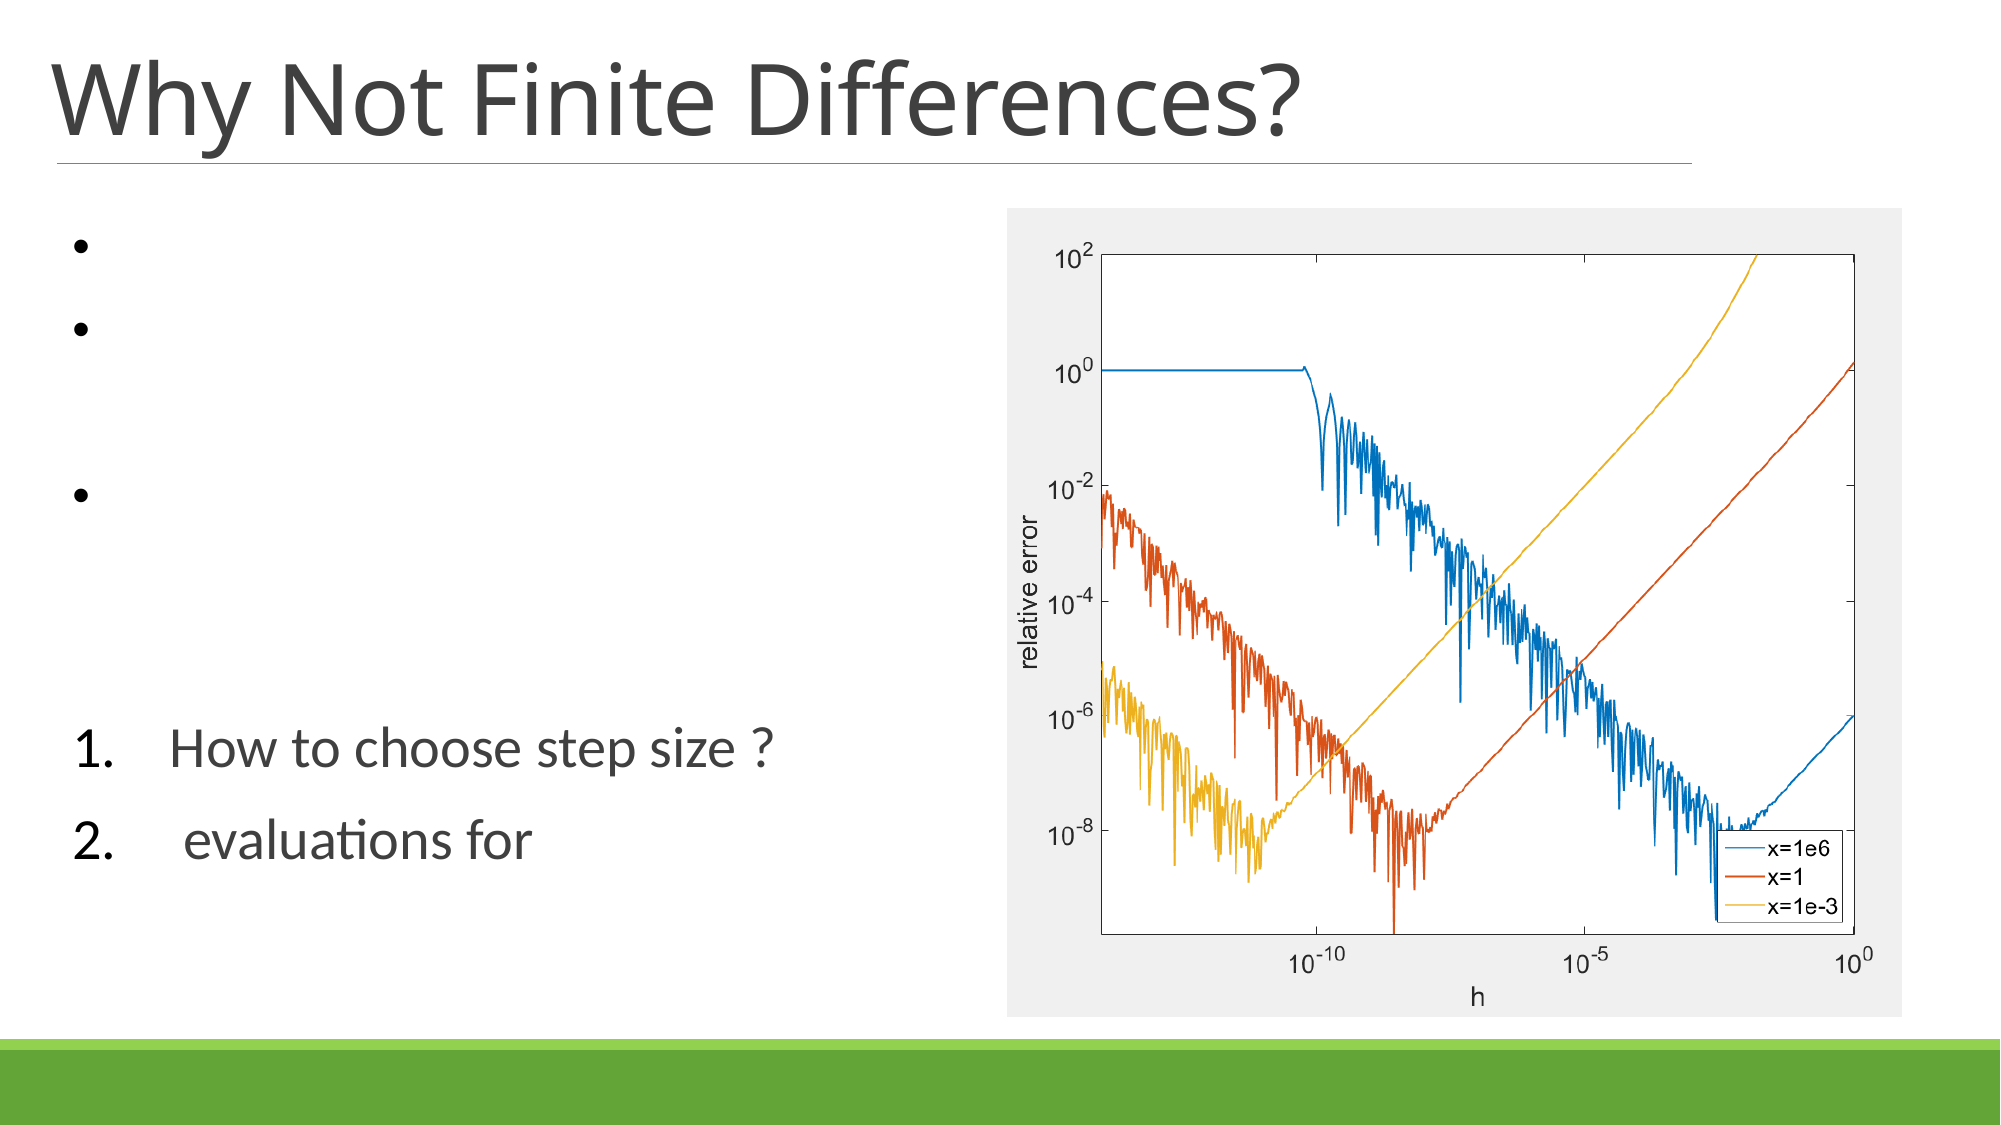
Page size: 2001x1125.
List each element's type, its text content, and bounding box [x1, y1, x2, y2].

picture [1007, 207, 1902, 1017]
title Why Not Finite Differences? [35, 47, 1830, 164]
